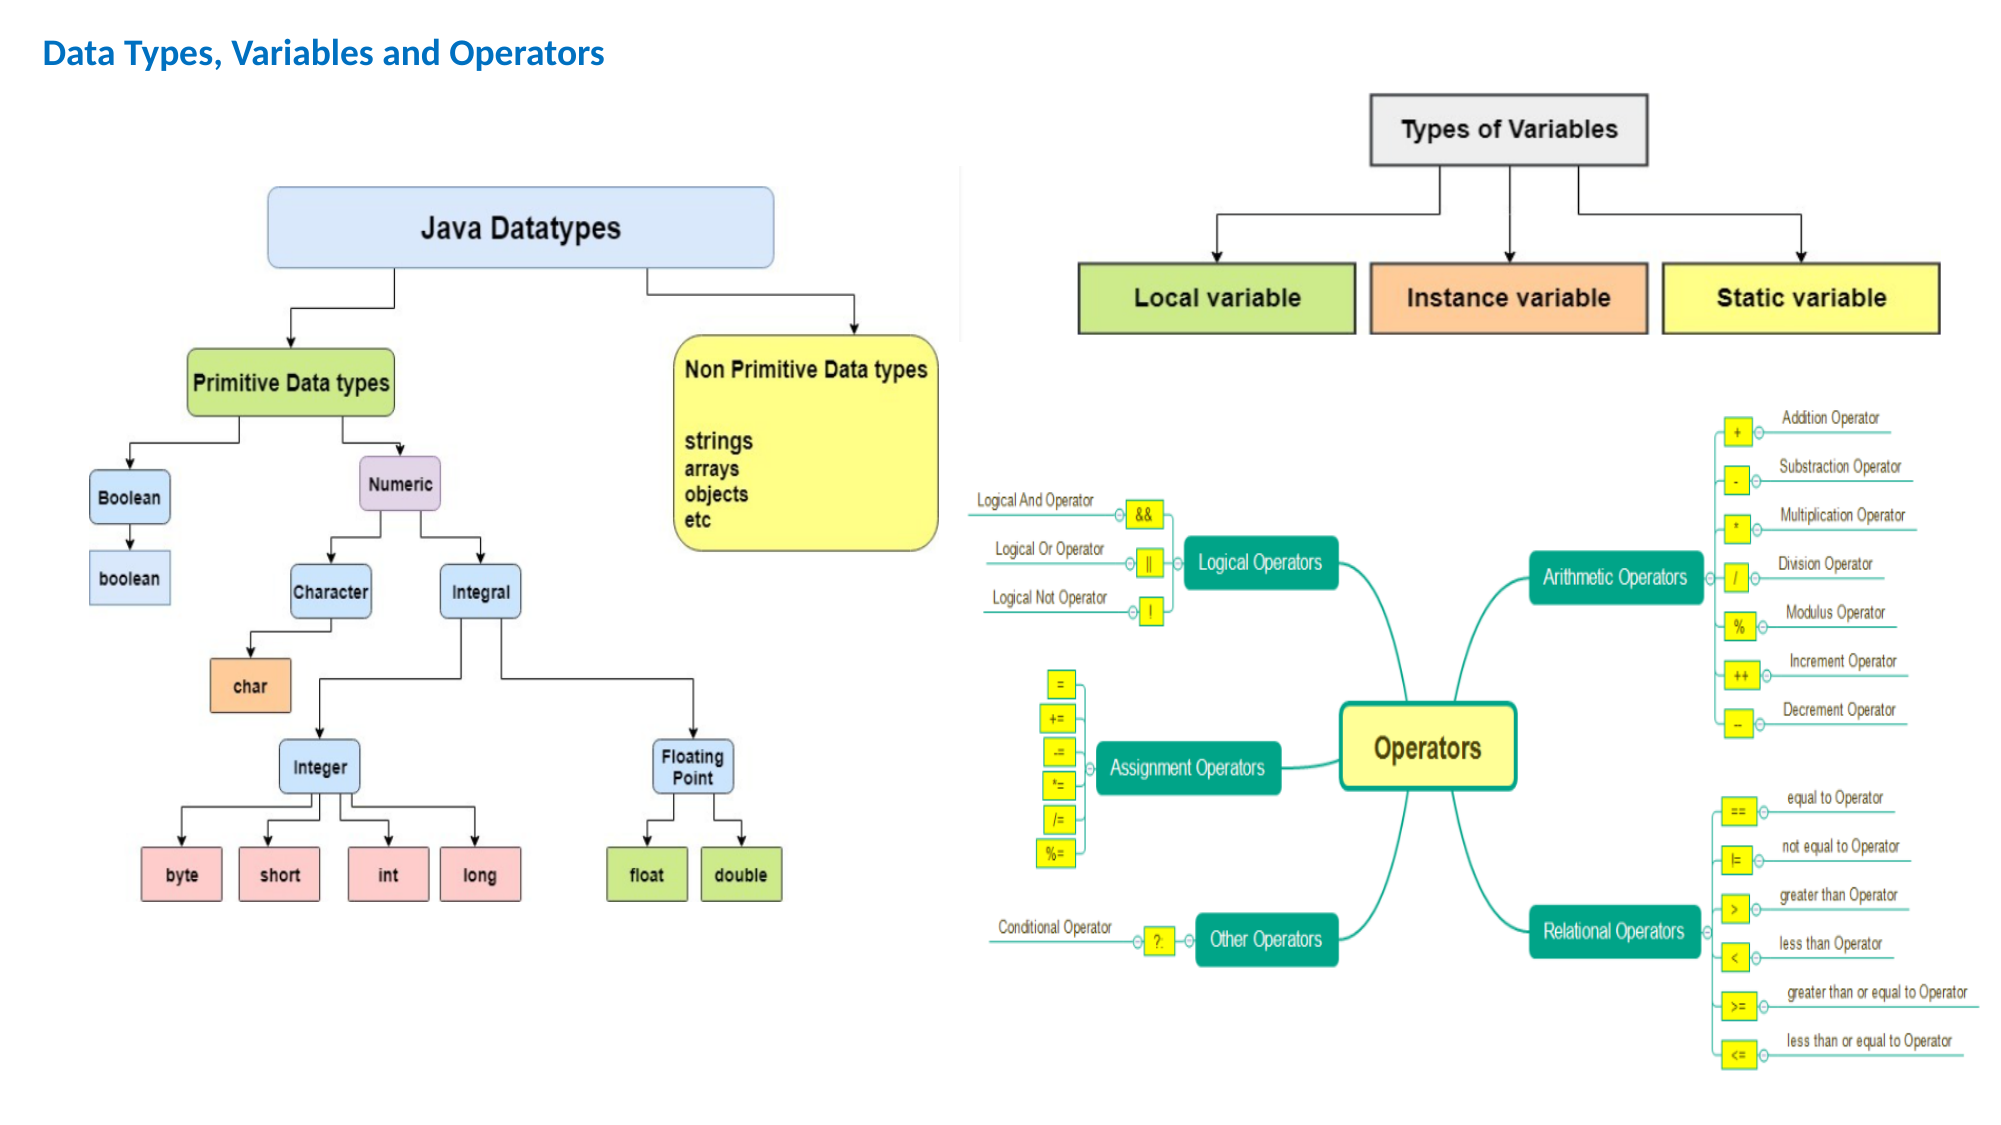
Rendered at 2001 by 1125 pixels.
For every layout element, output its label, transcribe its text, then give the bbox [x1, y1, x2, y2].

picture [82, 50, 2000, 1090]
text_box Data Types, Variables and Operators [27, 20, 646, 81]
